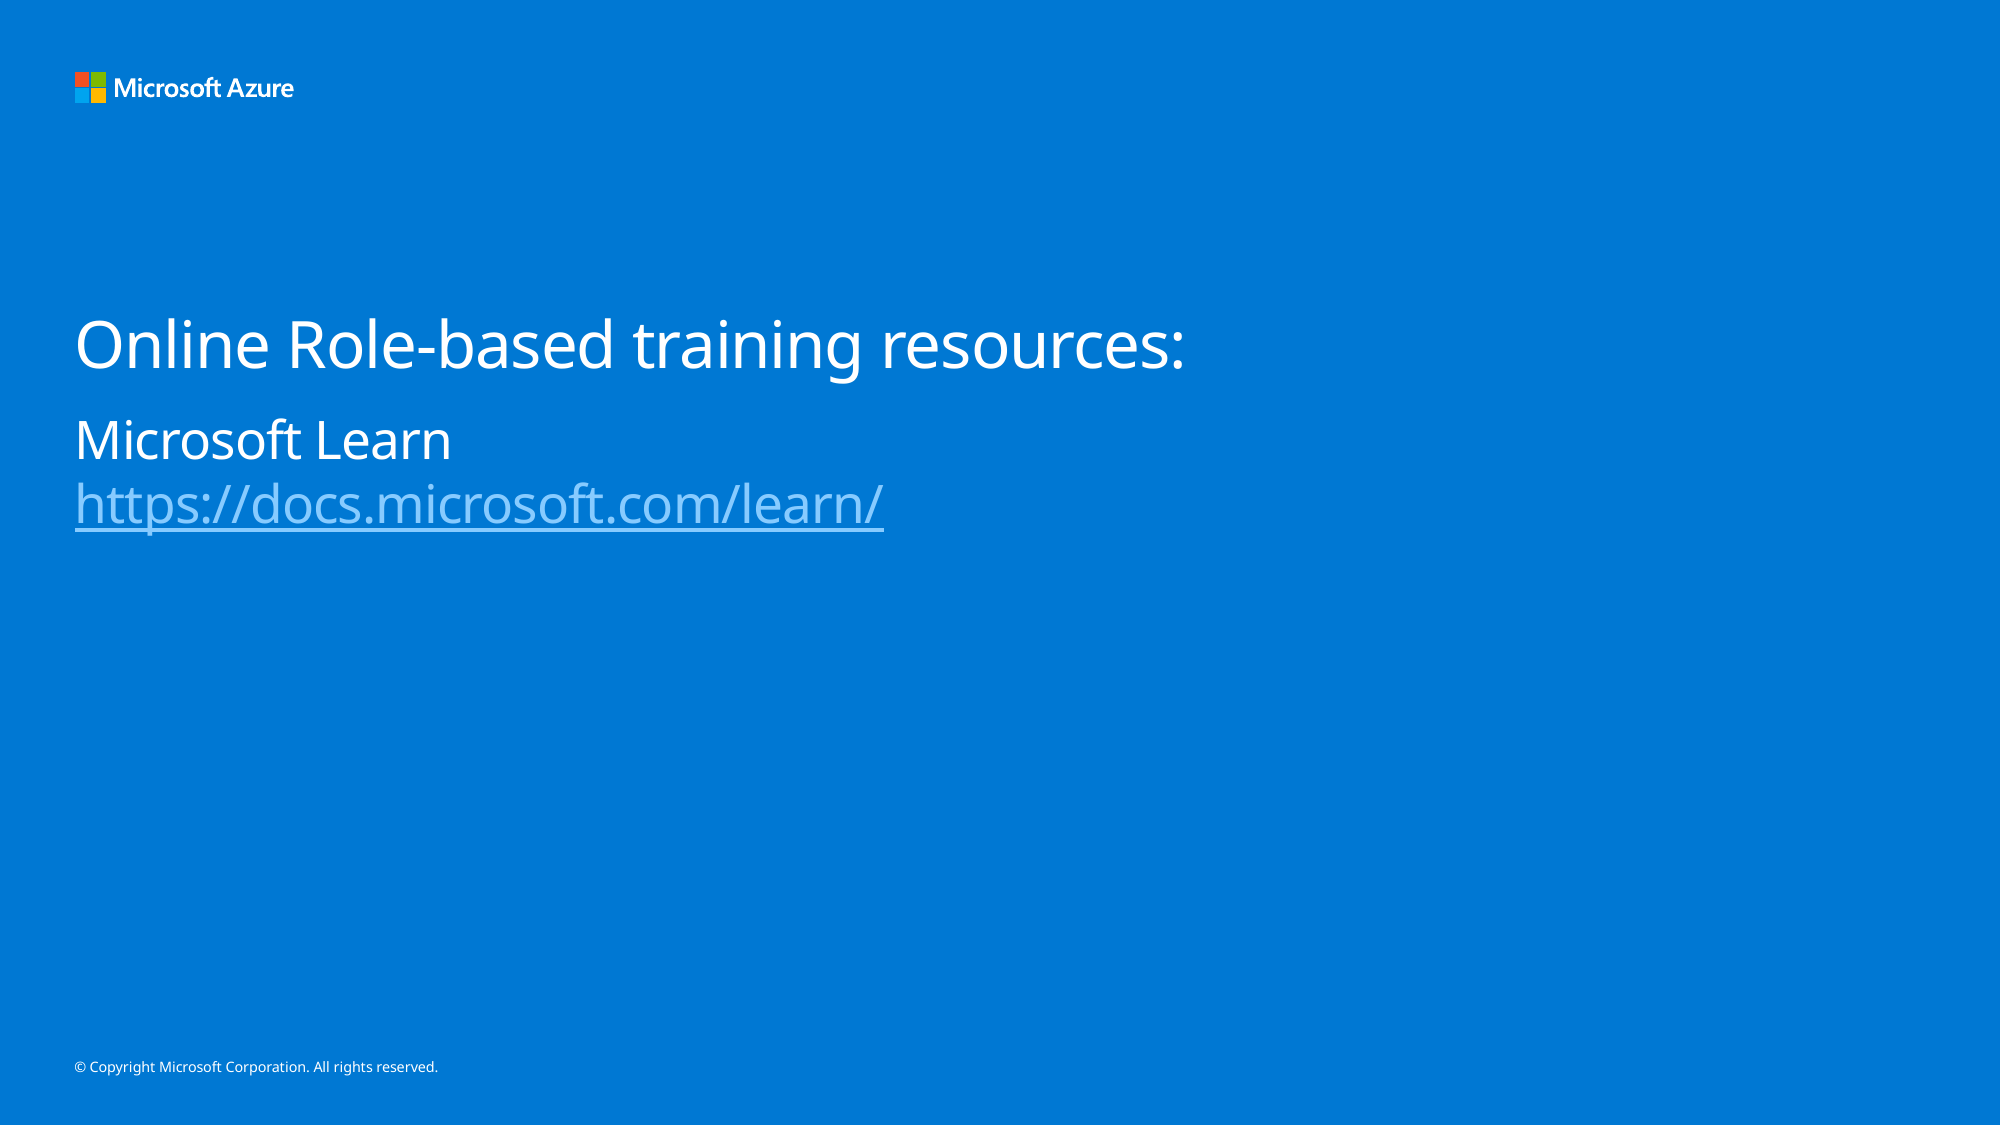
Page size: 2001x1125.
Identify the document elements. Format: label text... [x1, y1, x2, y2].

title Online Role-based training resources: Microsoft Learn https://docs.microsoft.com/learn/ [74, 302, 1634, 545]
